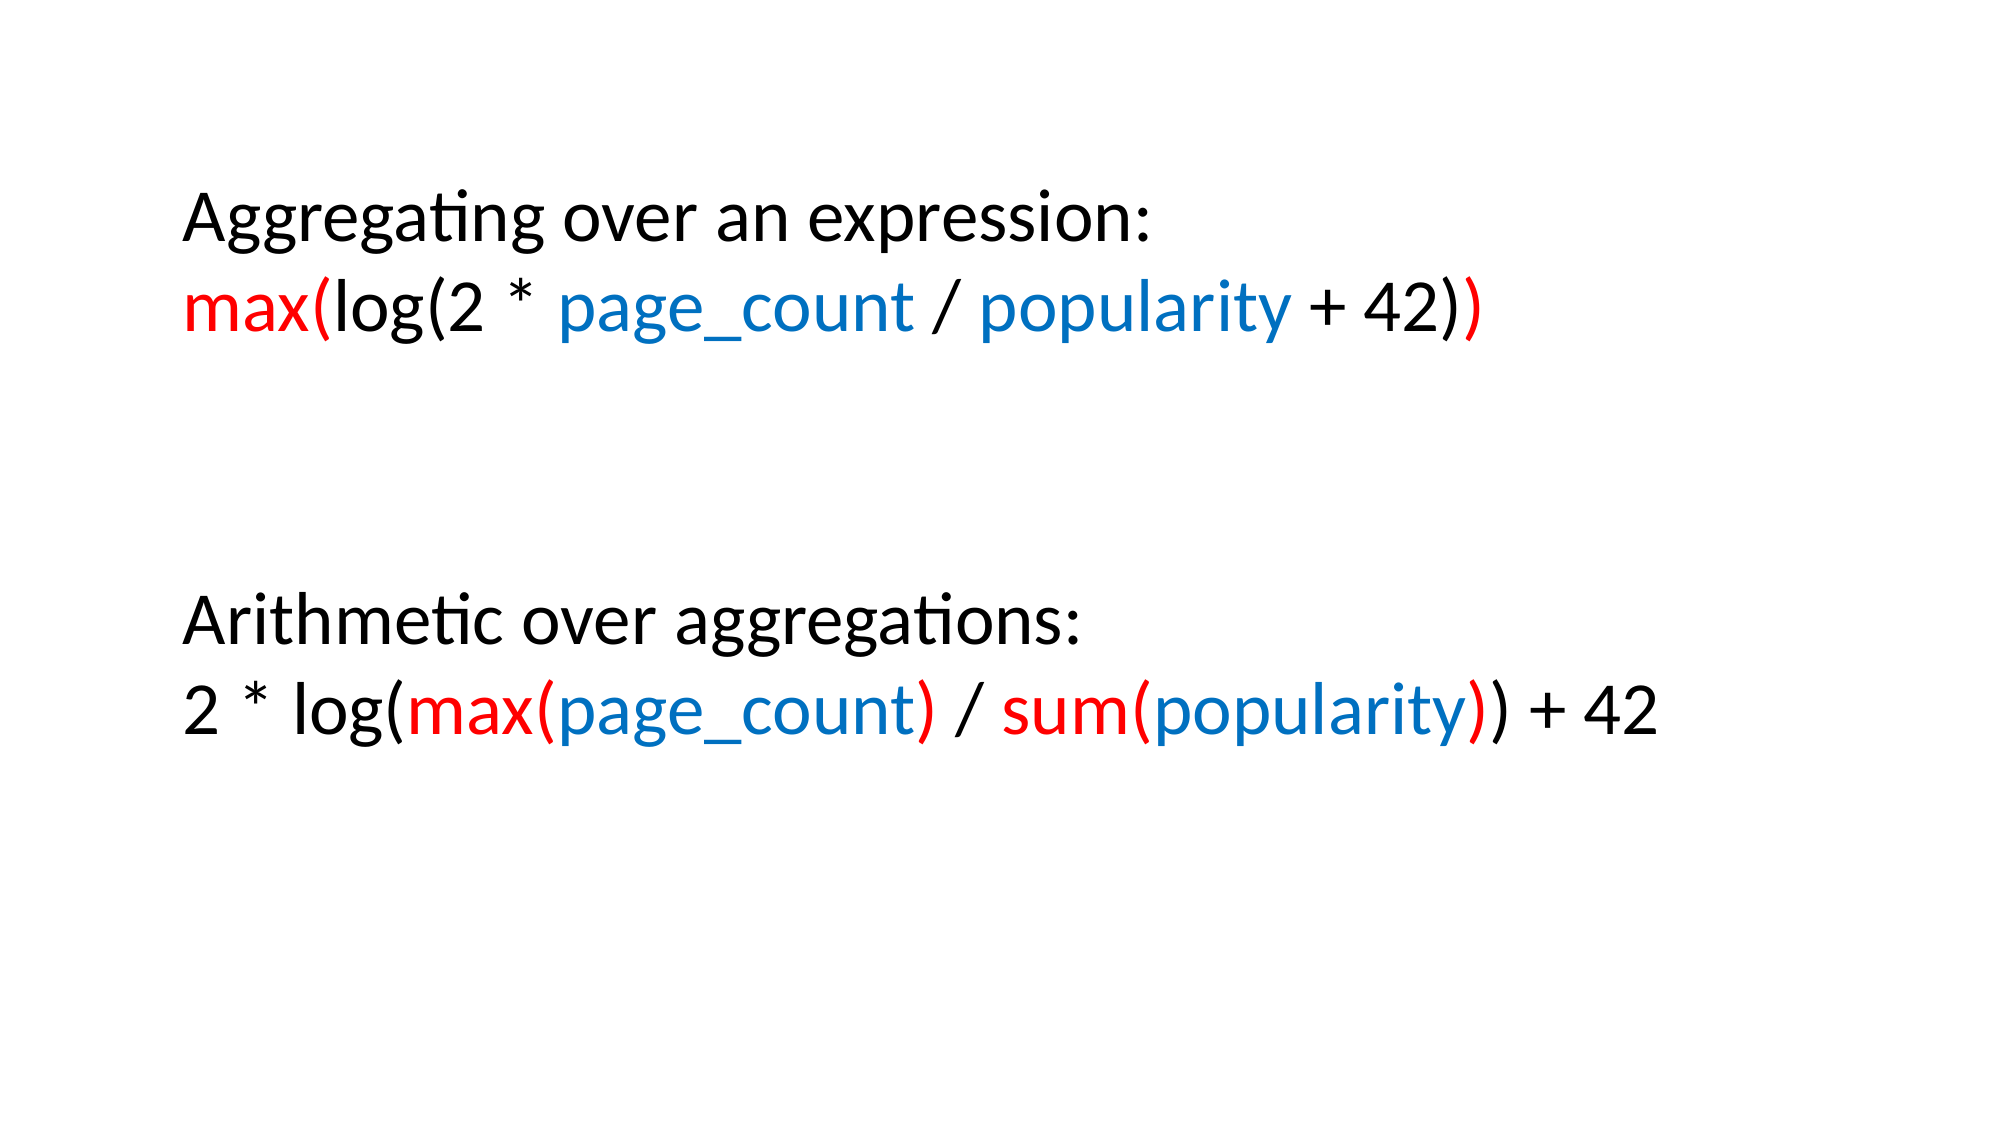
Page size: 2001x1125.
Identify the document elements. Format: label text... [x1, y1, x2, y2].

text_box Arithmetic over aggregations: 2 * log(max(page_count) / sum(popularity)) + 42 [168, 562, 1728, 758]
text_box Aggregating over an expression: max(log(2 * page_count / popularity + 42)) [168, 158, 1505, 444]
